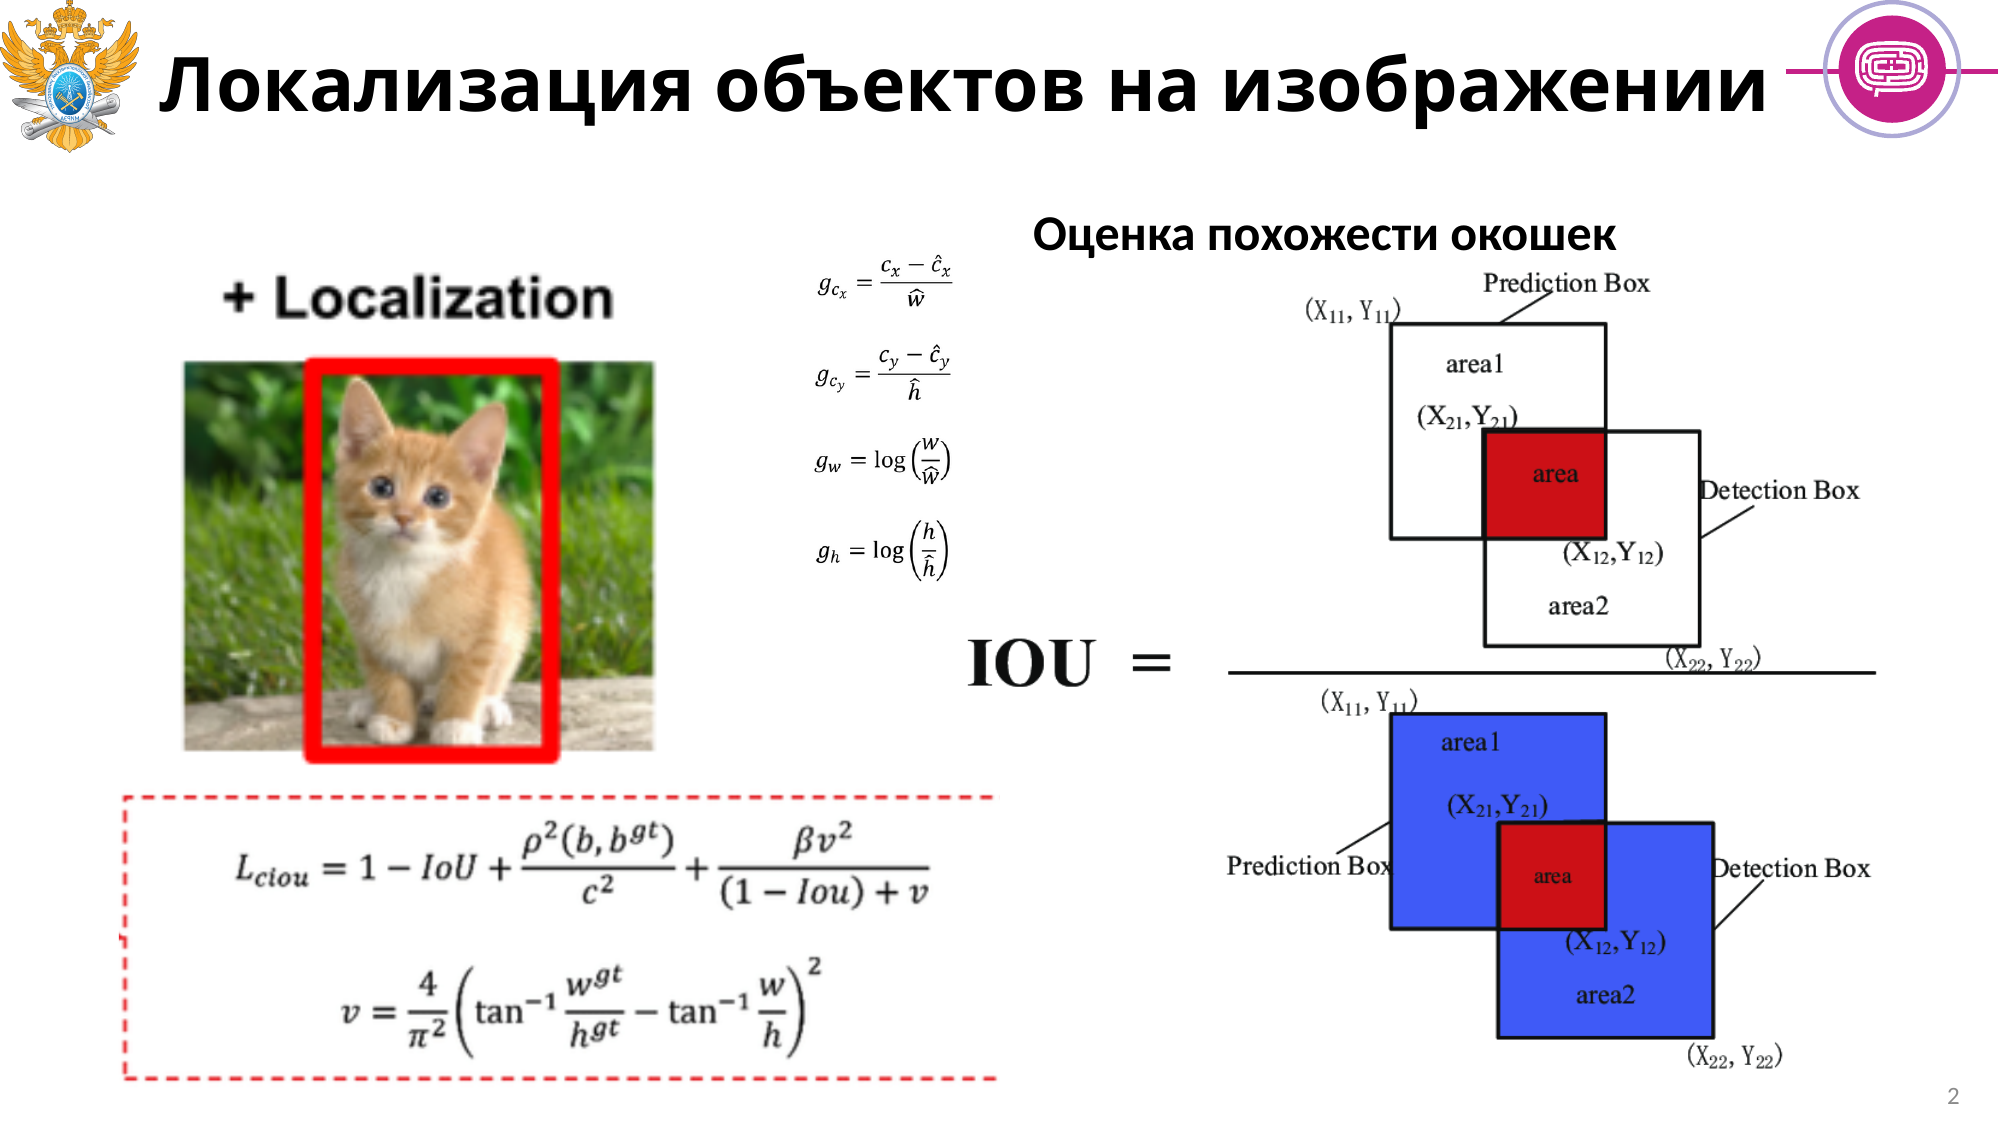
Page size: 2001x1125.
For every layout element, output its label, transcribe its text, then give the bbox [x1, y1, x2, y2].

picture [0, 0, 139, 153]
slide_number 2 [1855, 1075, 1975, 1115]
text_box [1825, 2, 1960, 137]
title Локализация объектов на изображении [138, 0, 1793, 176]
picture [1855, 41, 1928, 97]
text_box Оценка похожести окошек [1018, 193, 1703, 263]
picture [118, 231, 1916, 1089]
